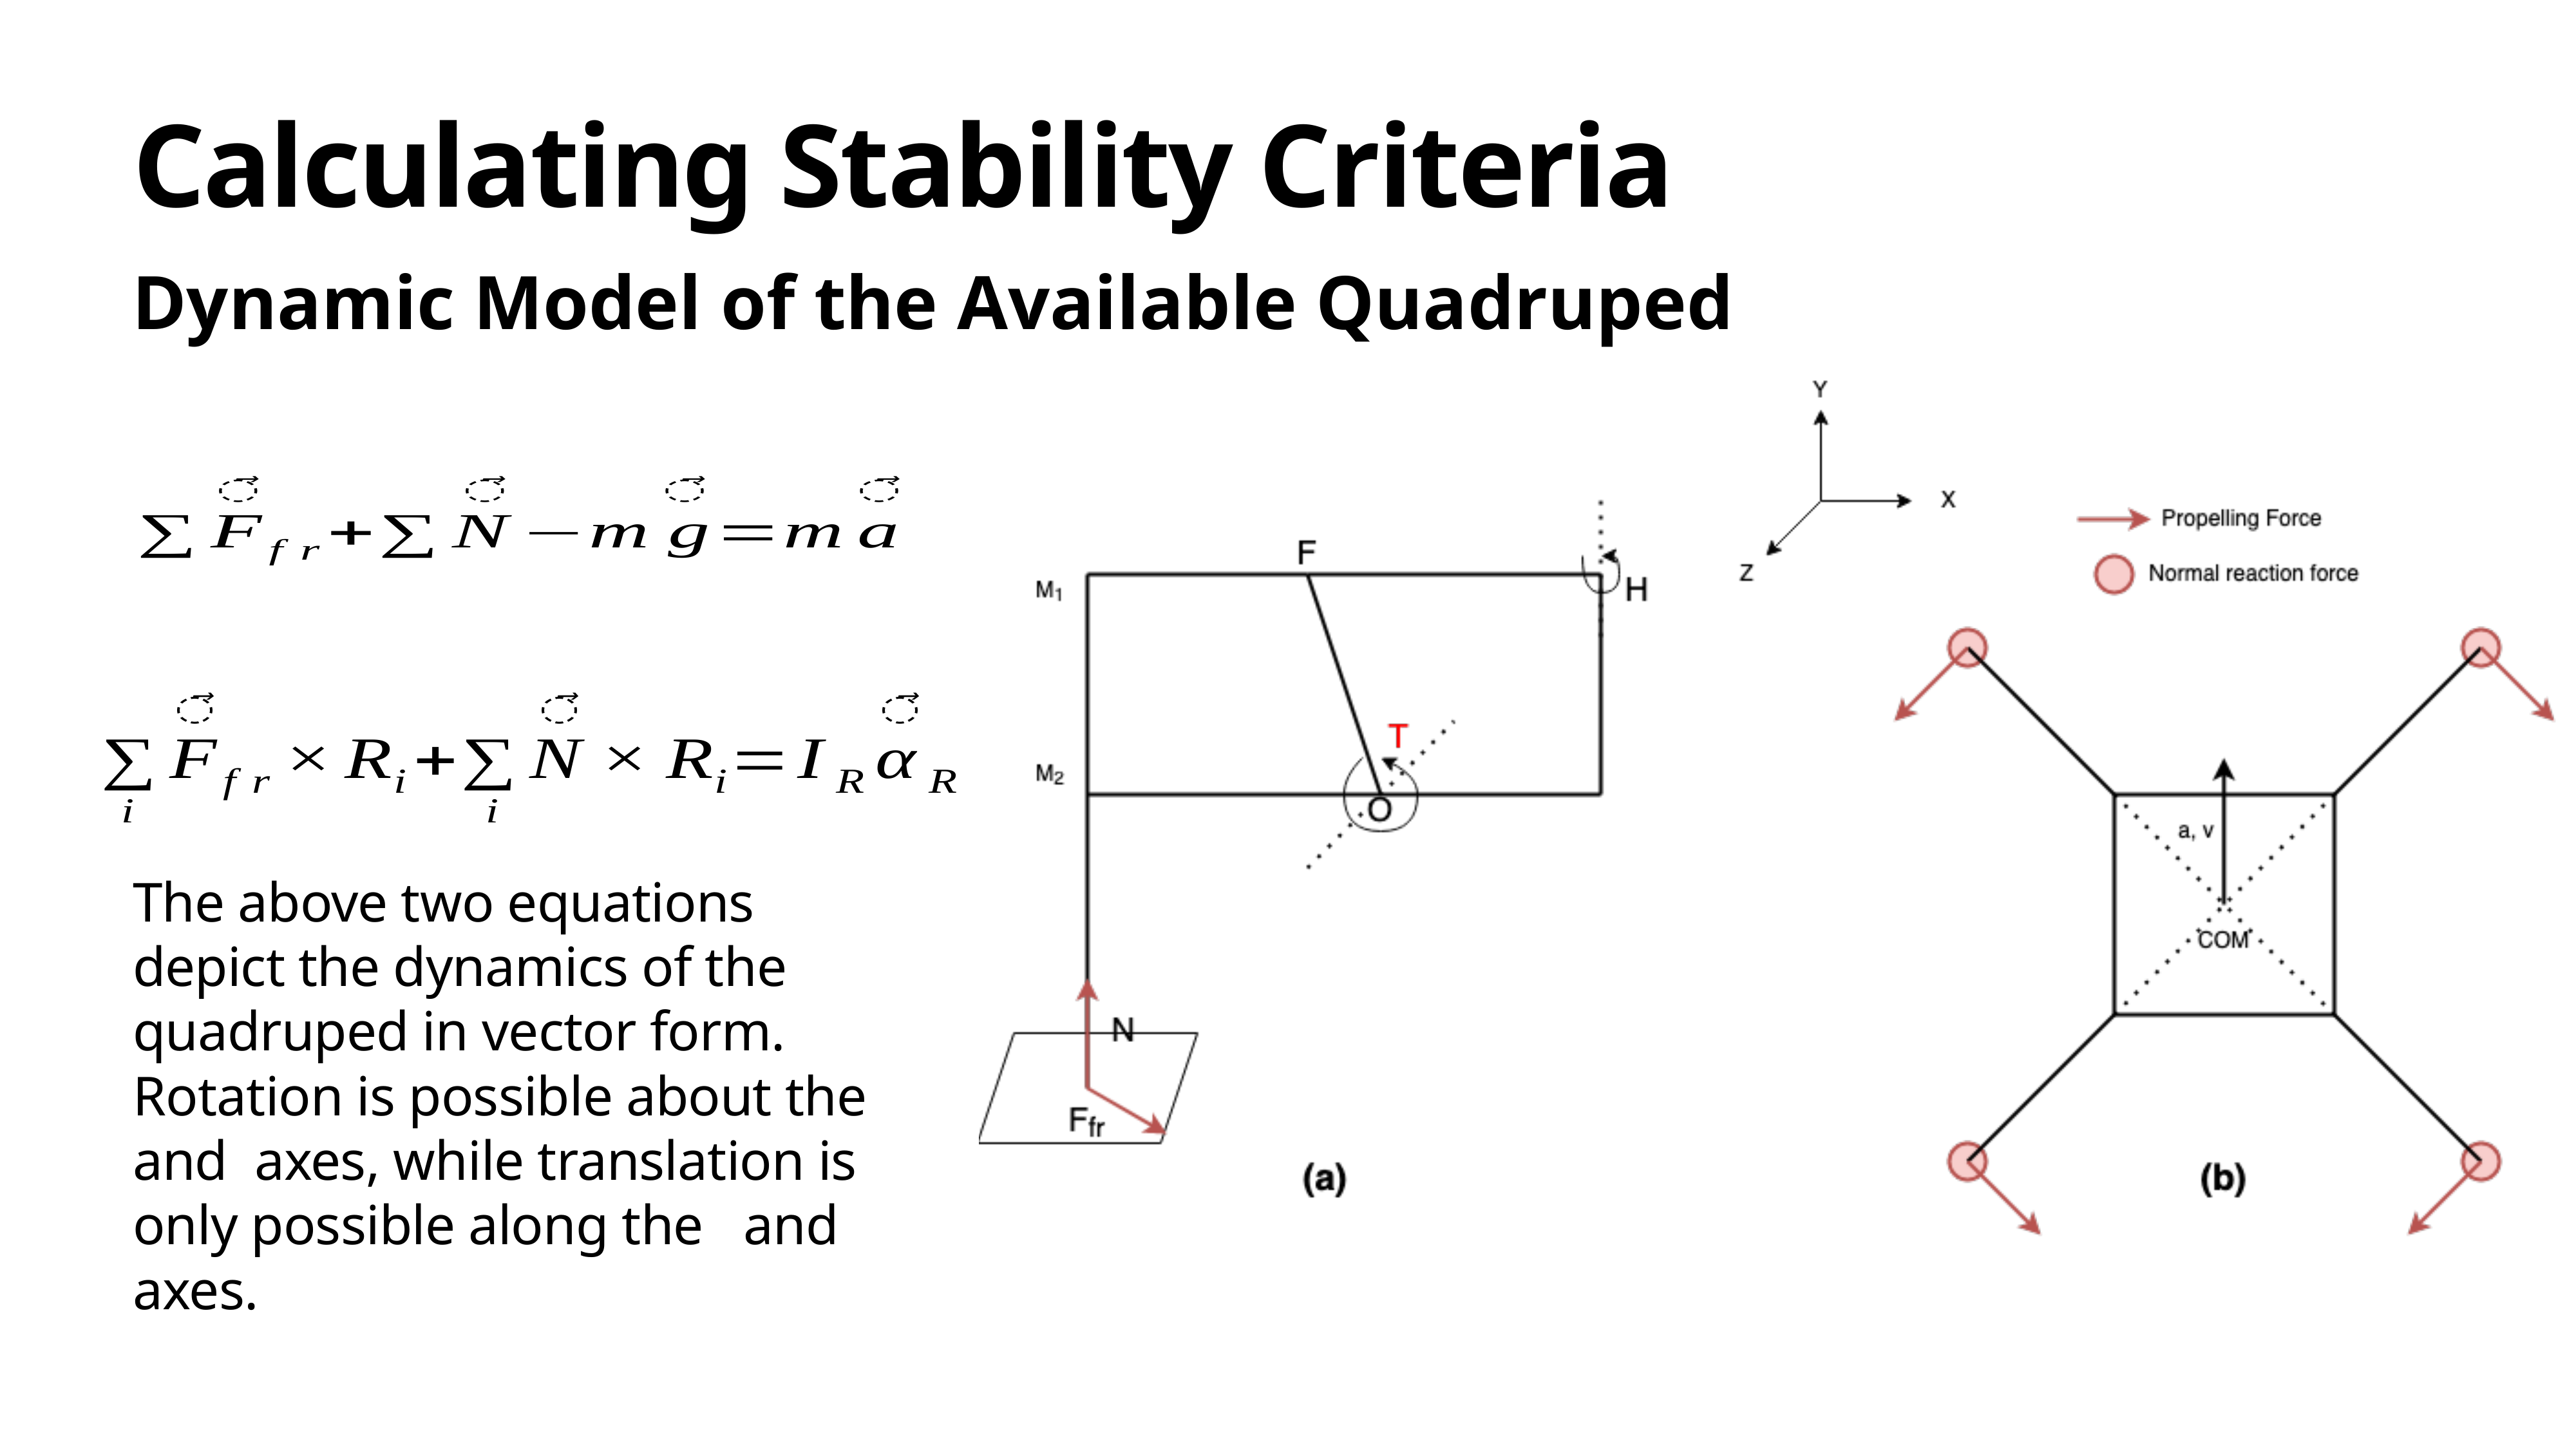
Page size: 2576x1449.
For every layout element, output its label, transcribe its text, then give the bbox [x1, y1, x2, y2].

text_box [101, 686, 957, 829]
list The above two equations depict the dynamics of the quadruped in vector form. Rotation is possible about the and axes, while translation is only possible along the and axes. [127, 862, 911, 1321]
title Calculating Stability Criteria [127, 113, 2449, 250]
list Dynamic Model of the Available Quadruped [127, 250, 2449, 350]
text_box [137, 471, 901, 565]
picture [979, 372, 2568, 1358]
